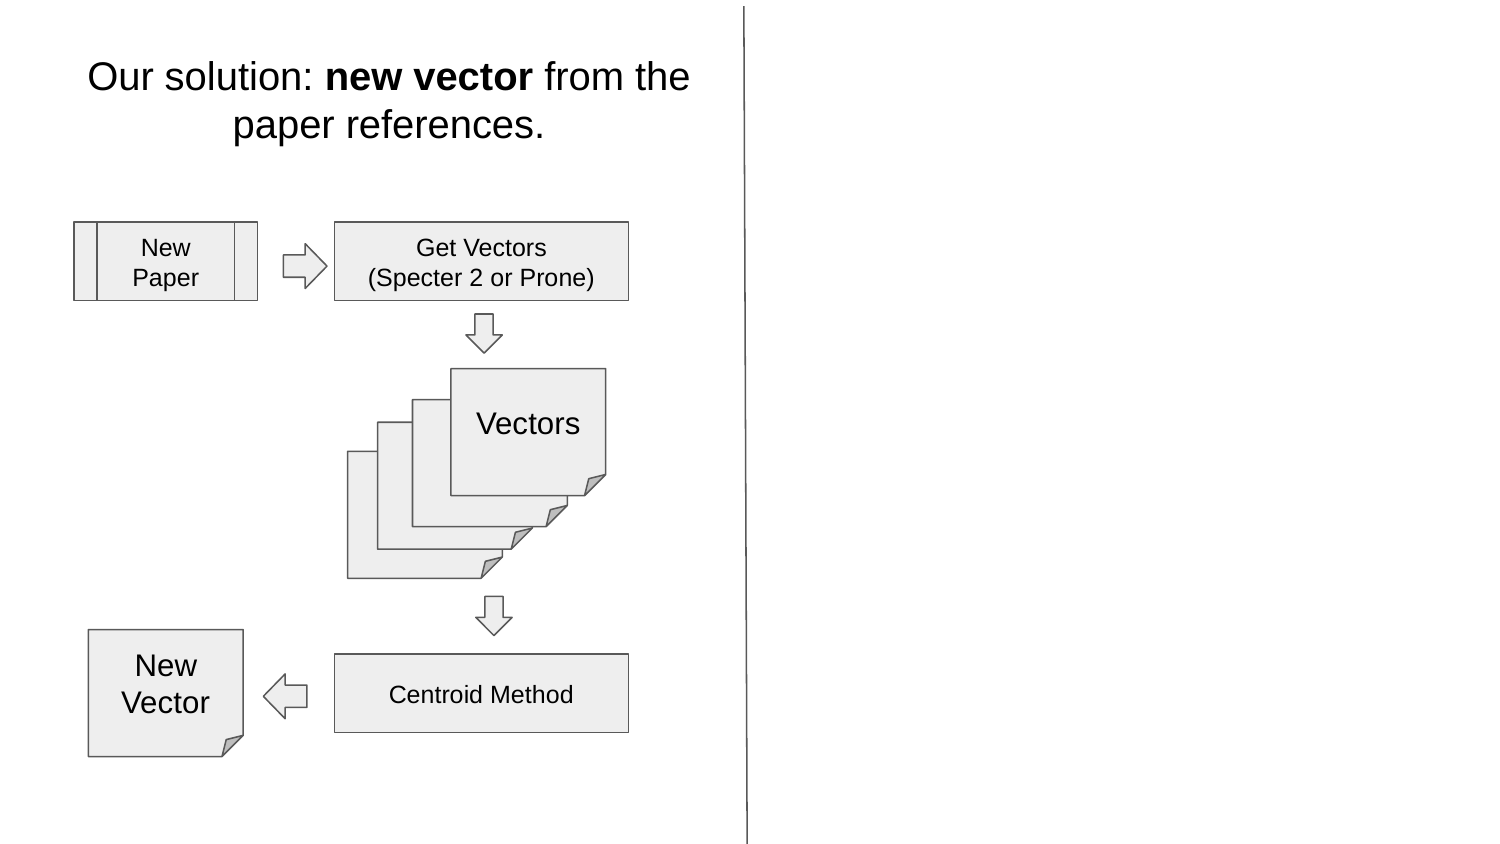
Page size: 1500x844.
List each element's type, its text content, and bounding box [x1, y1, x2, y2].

text_box New Paper [74, 221, 258, 301]
text_box New Vector [88, 629, 244, 757]
text_box [475, 596, 513, 636]
text_box [283, 243, 327, 289]
text_box [465, 313, 503, 354]
text_box [263, 673, 307, 719]
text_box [743, 5, 748, 844]
text_box Centroid Method [334, 653, 629, 733]
text_box Get Vectors (Specter 2 or Prone) [334, 221, 629, 301]
text_box [412, 399, 568, 527]
text_box Vectors [450, 368, 606, 496]
text_box [377, 422, 533, 550]
title Our solution: new vector from the paper references. [51, 35, 728, 163]
text_box [347, 451, 503, 579]
